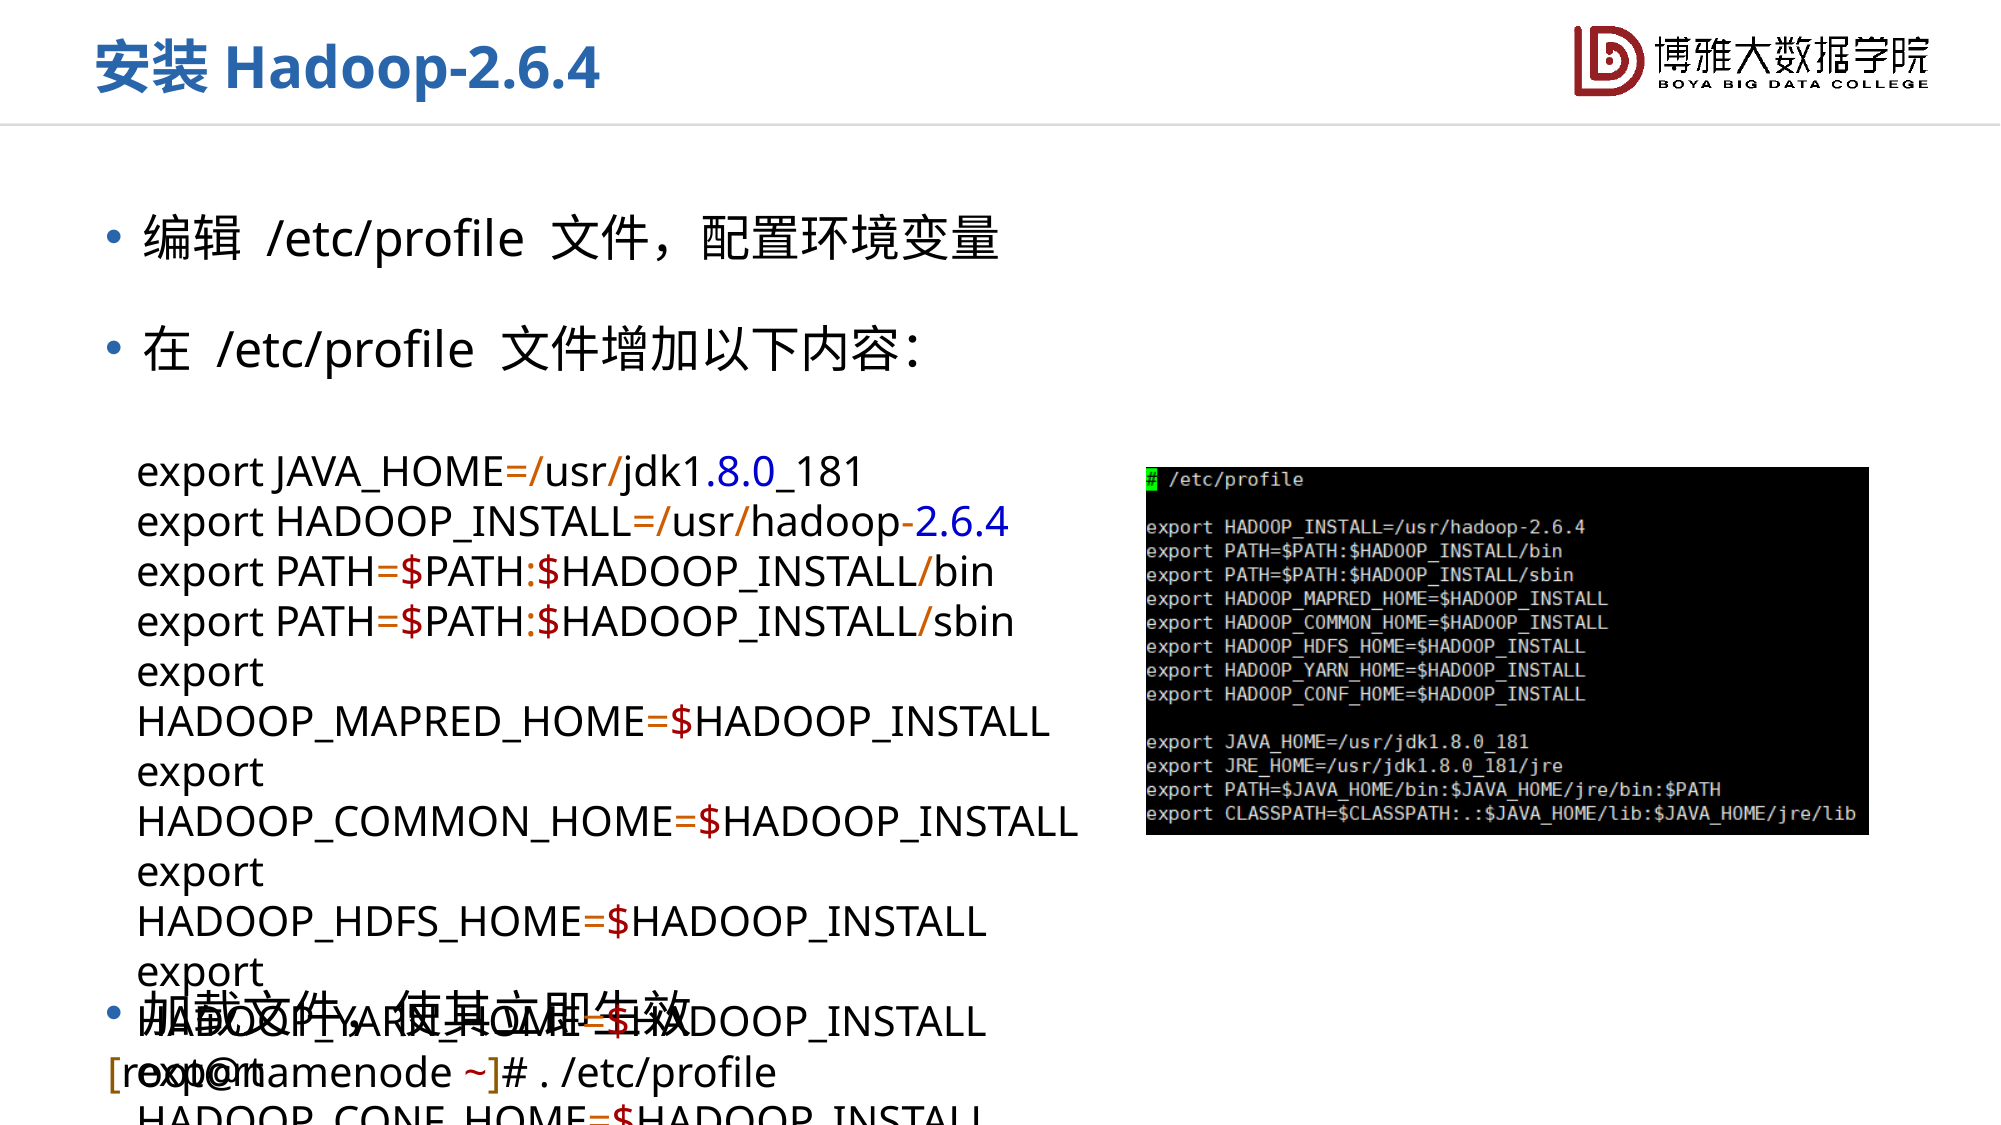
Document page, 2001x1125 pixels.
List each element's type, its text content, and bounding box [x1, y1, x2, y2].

text_box export JAVA_HOME=/usr/jdk1.8.0_181 export HADOOP_INSTALL=/usr/hadoop-2.6.4 export PATH=$PATH:$HADOOP_INSTALL/bin export PATH=$PATH:$HADOOP_INSTALL/sbin export HADOOP_MAPRED_HOME=$HADOOP_INSTALL export HADOOP_COMMON_HOME=$HADOOP_INSTALL export HADOOP_HDFS_HOME=$HADOOP_INSTALL export HADOOP_YARN_HOME=$HADOOP_INSTALL export HADOOP_CONF_HOME=$HADOOP_INSTALL [121, 437, 1122, 1125]
text_box 安装Hadoop-2.6.4 [78, 30, 878, 118]
picture [0, 0, 2001, 1125]
text_box [root@namenode ~]# . /etc/profile [92, 1038, 793, 1104]
text_box 编辑 /etc/profile 文件，配置环境变量 在 /etc/profile 文件增加以下内容： 加载文件，使其立即生效 [90, 169, 1745, 677]
